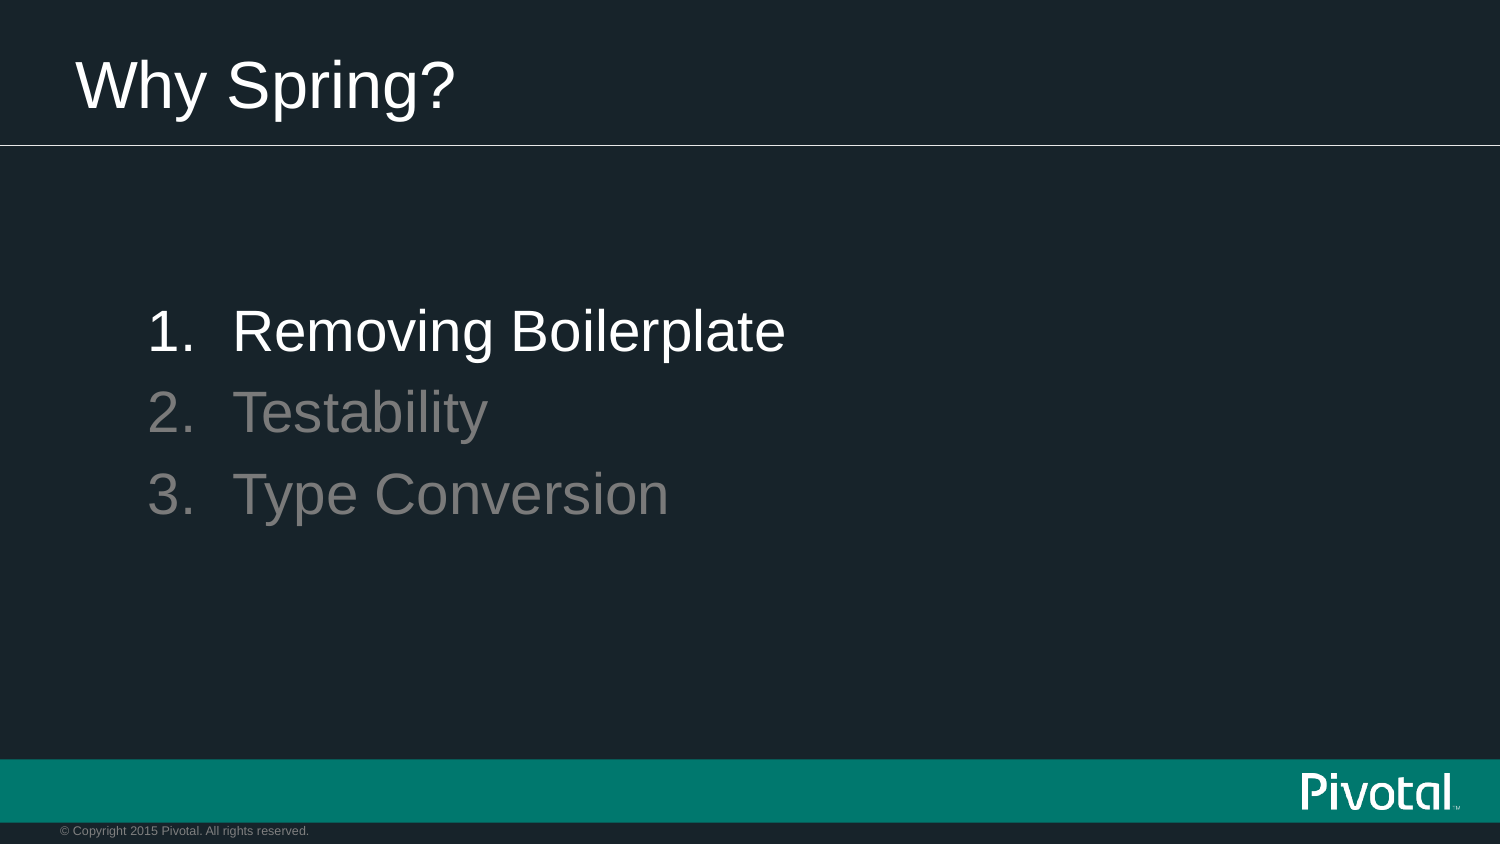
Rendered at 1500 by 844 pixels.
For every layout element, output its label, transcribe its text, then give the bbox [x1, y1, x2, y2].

list Removing Boilerplate Testability Type Conversion [132, 181, 1404, 719]
title Why Spring? [75, 52, 1425, 113]
picture [1302, 773, 1460, 810]
